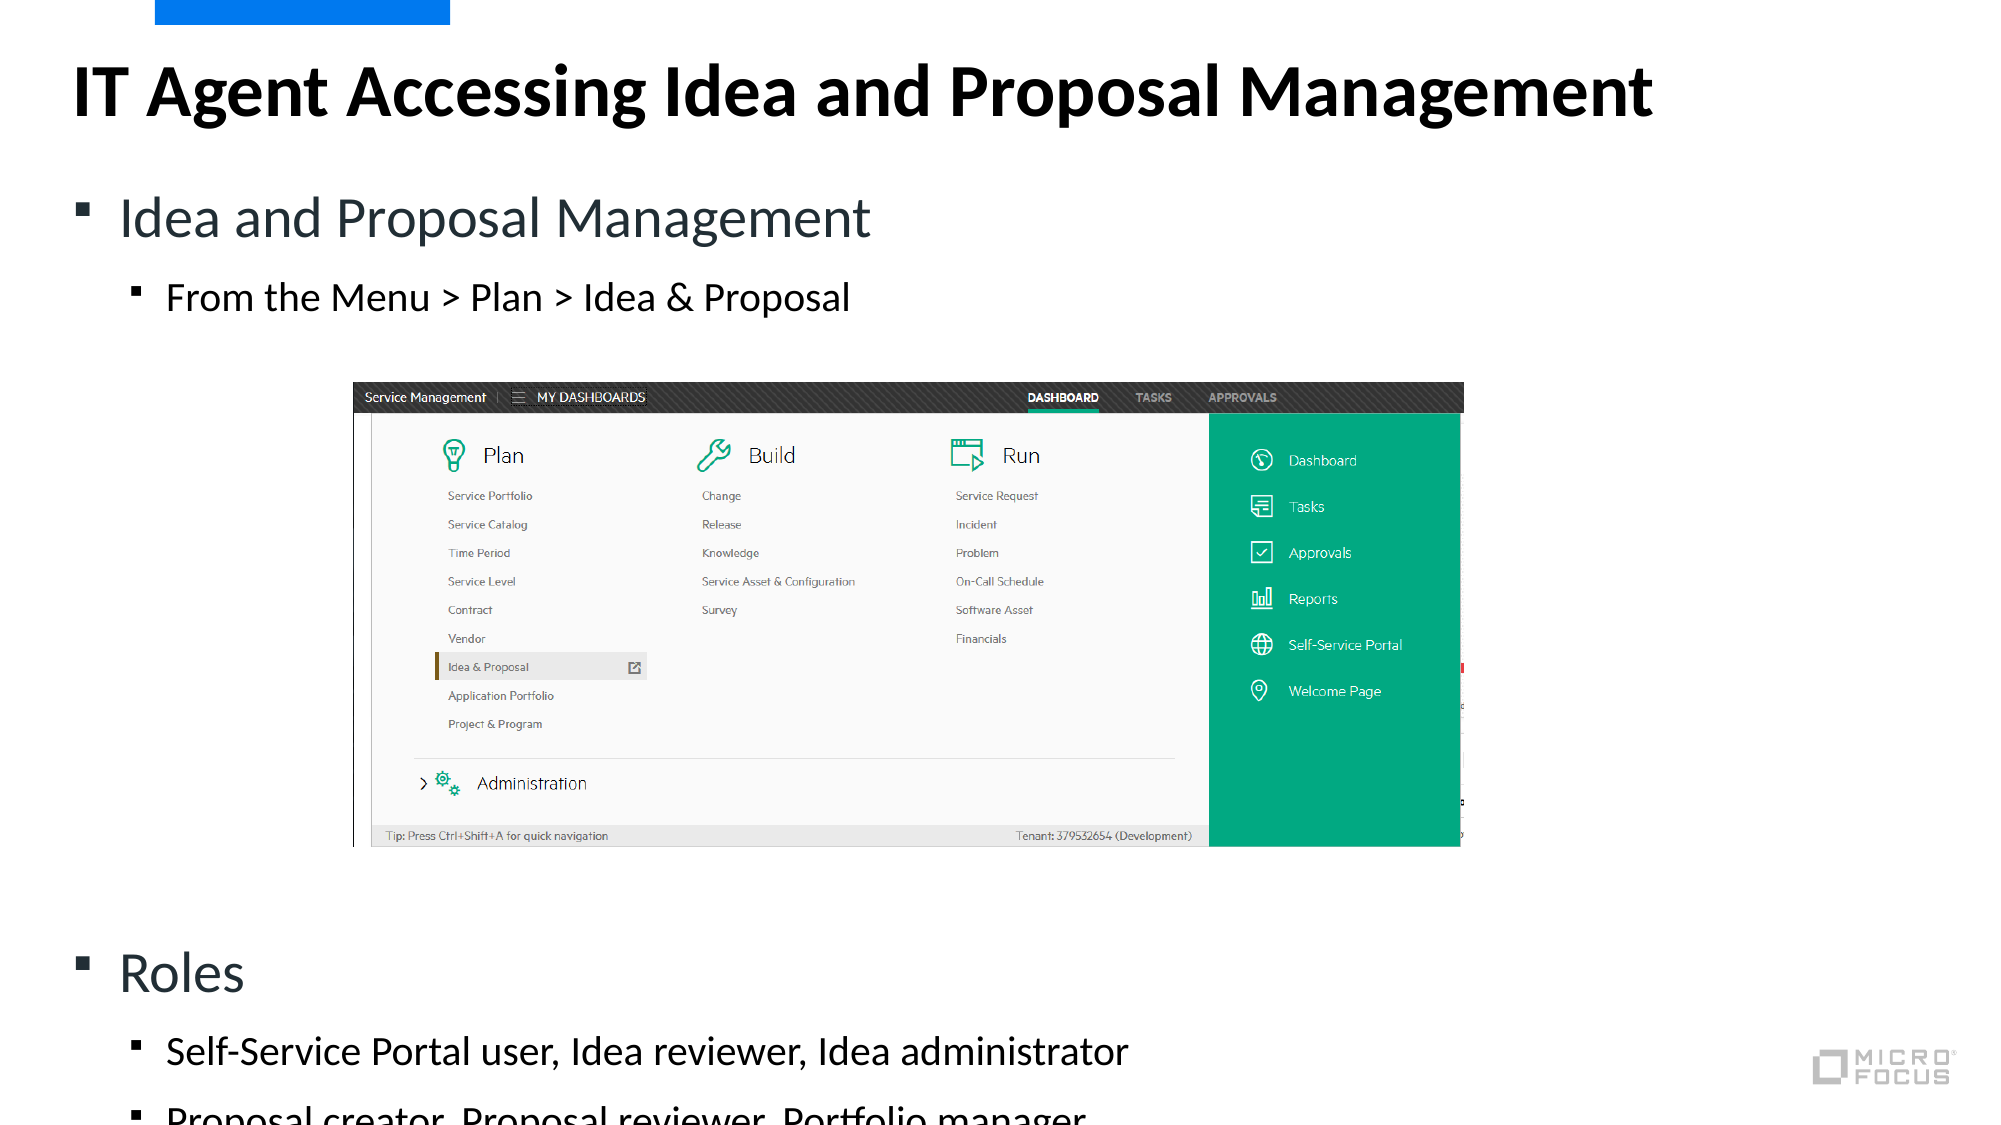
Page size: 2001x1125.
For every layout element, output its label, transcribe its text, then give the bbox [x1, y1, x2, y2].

picture [353, 382, 1464, 847]
list Idea and Proposal Management From the Menu > Plan > Idea & Proposal Roles Self-Service Portal user, Idea reviewer, Idea administrator Proposal creator, Proposal reviewer, Portfolio manager [71, 180, 1848, 485]
title IT Agent Accessing Idea and Proposal Management [72, 51, 1848, 134]
